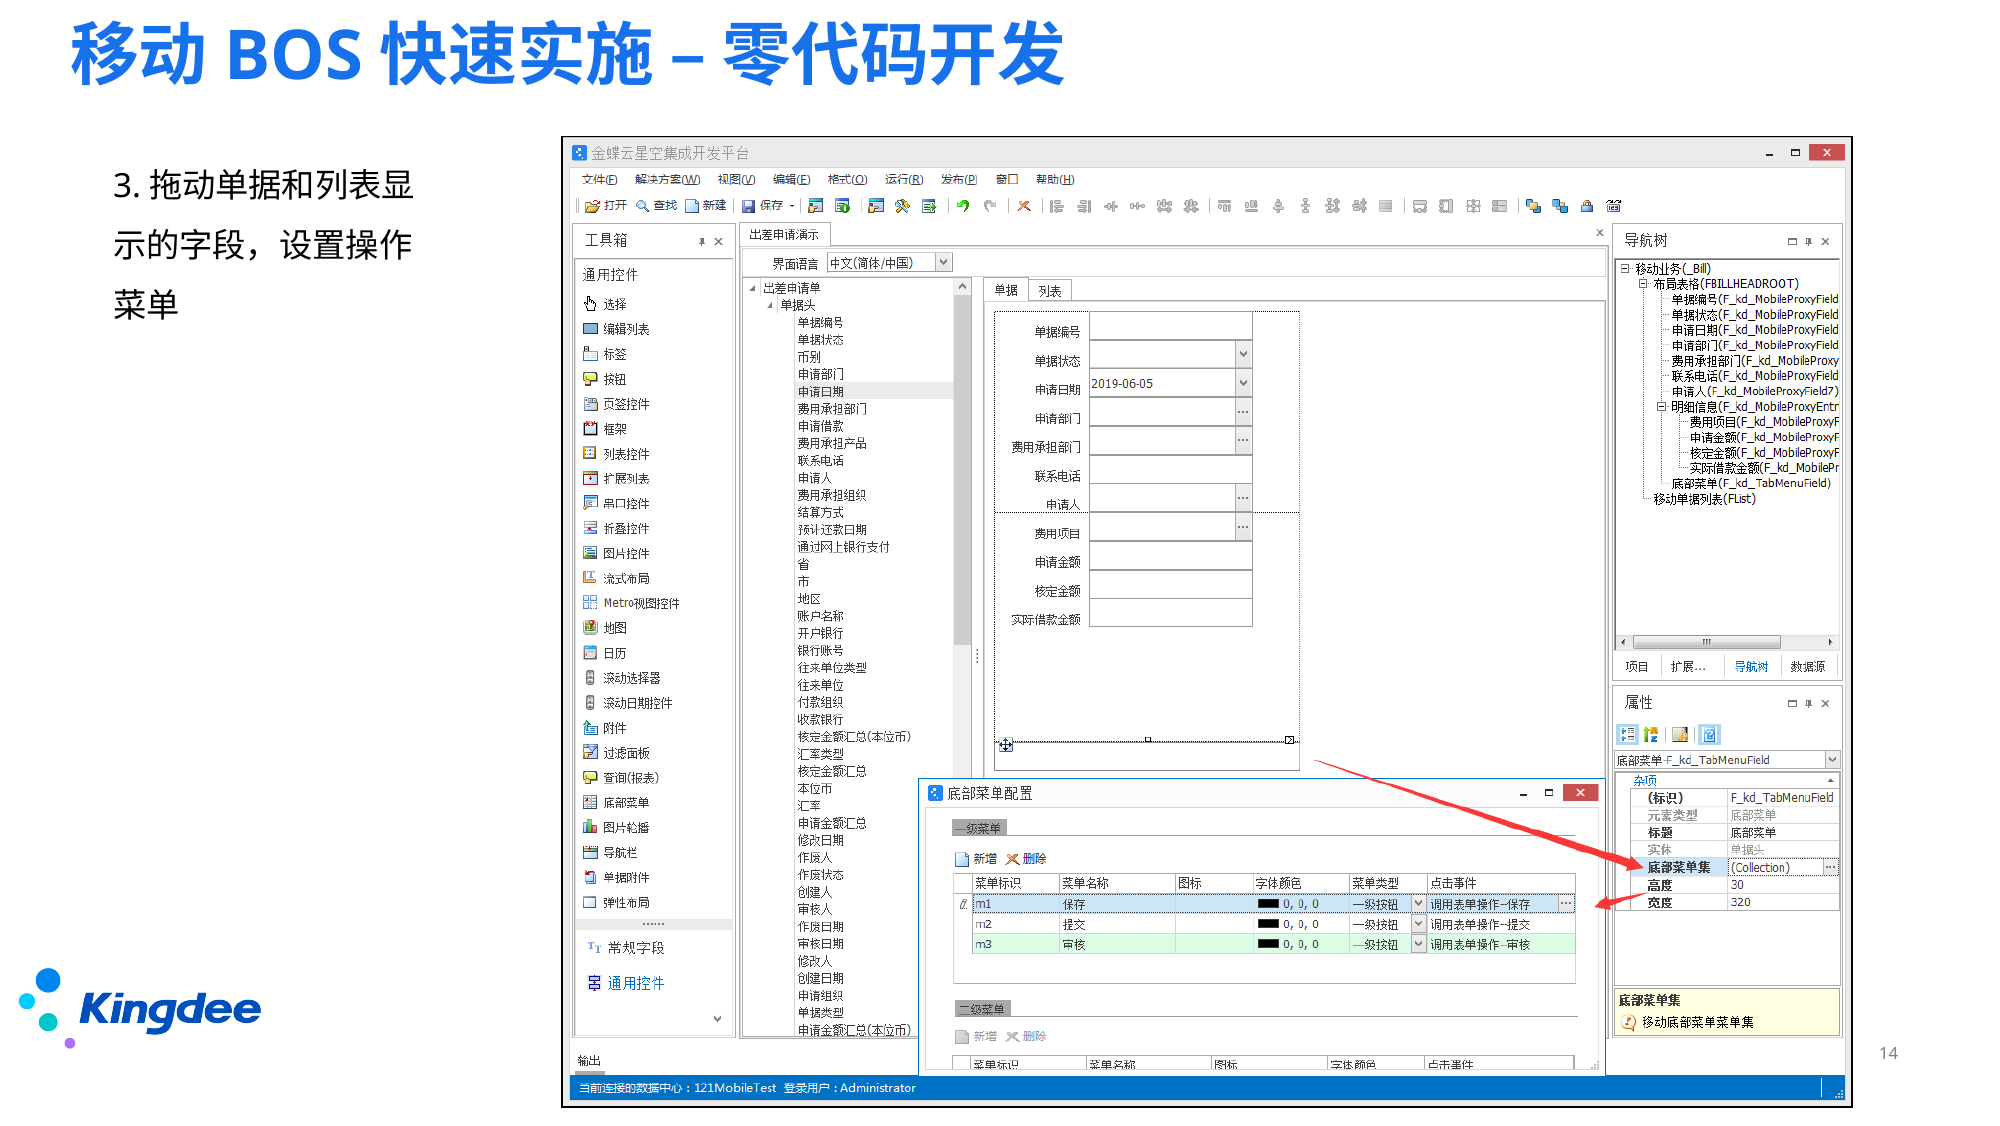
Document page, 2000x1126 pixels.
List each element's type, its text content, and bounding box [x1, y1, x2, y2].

picture [18, 967, 261, 1049]
text_box 3.拖动单据和列表显示的字段，设置操作菜单 [98, 137, 453, 332]
title 移动BOS快速实施 – 零代码开发 [54, 3, 1780, 114]
picture [562, 137, 1852, 1107]
